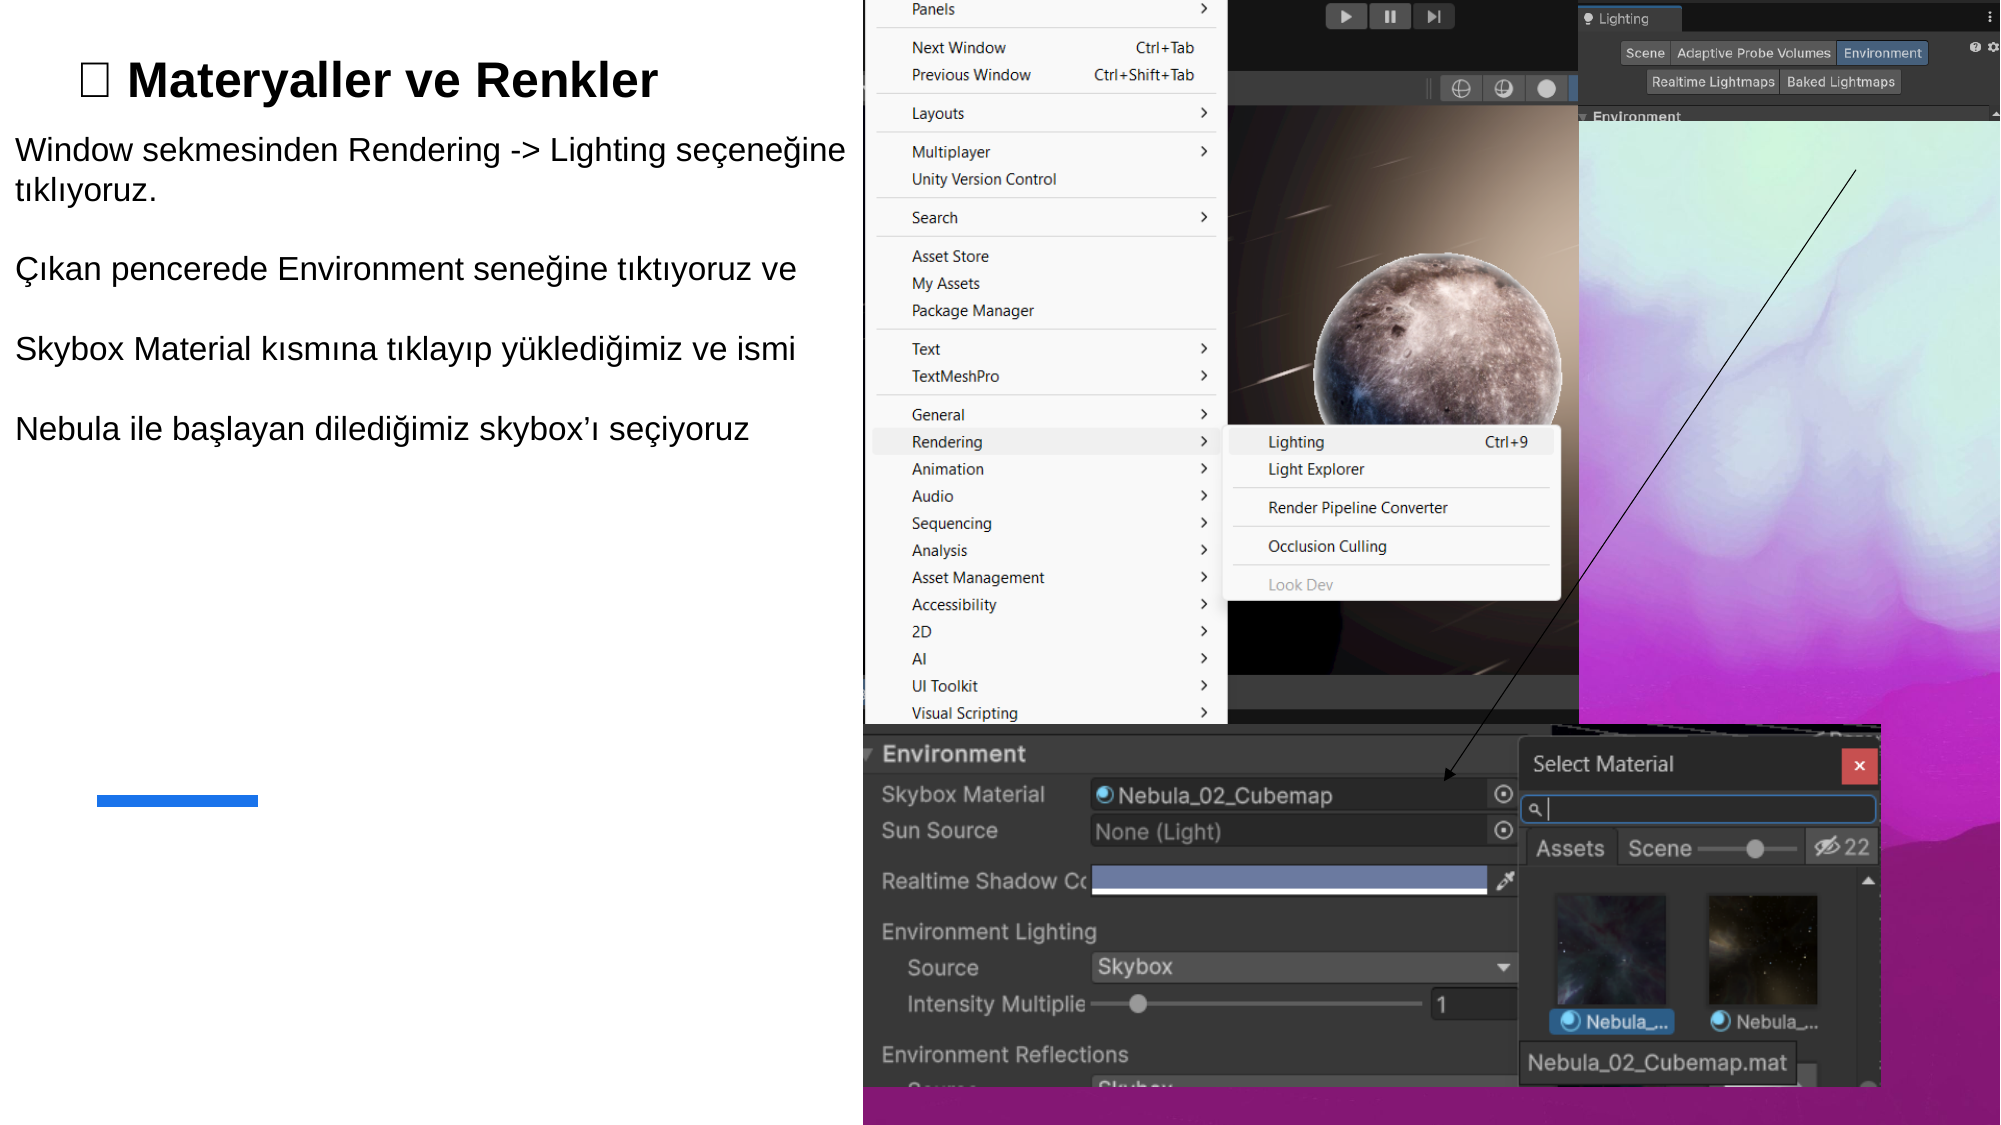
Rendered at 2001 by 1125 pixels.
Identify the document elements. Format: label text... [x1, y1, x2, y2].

text_box [0, 0, 862, 1125]
title 🎨 Materyaller ve Renkler [68, 46, 795, 120]
text_box Window sekmesinden Rendering -> Lighting seçeneğine tıklıyoruz. Çıkan pencerede Environment seneğine tıktıyoruz ve Skybox Material kısmına tıklayıp yüklediğimiz ve ismi Nebula ile başlayan dilediğimiz skybox’ı seçiyoruz [7, 120, 856, 495]
picture [862, 0, 2000, 1125]
